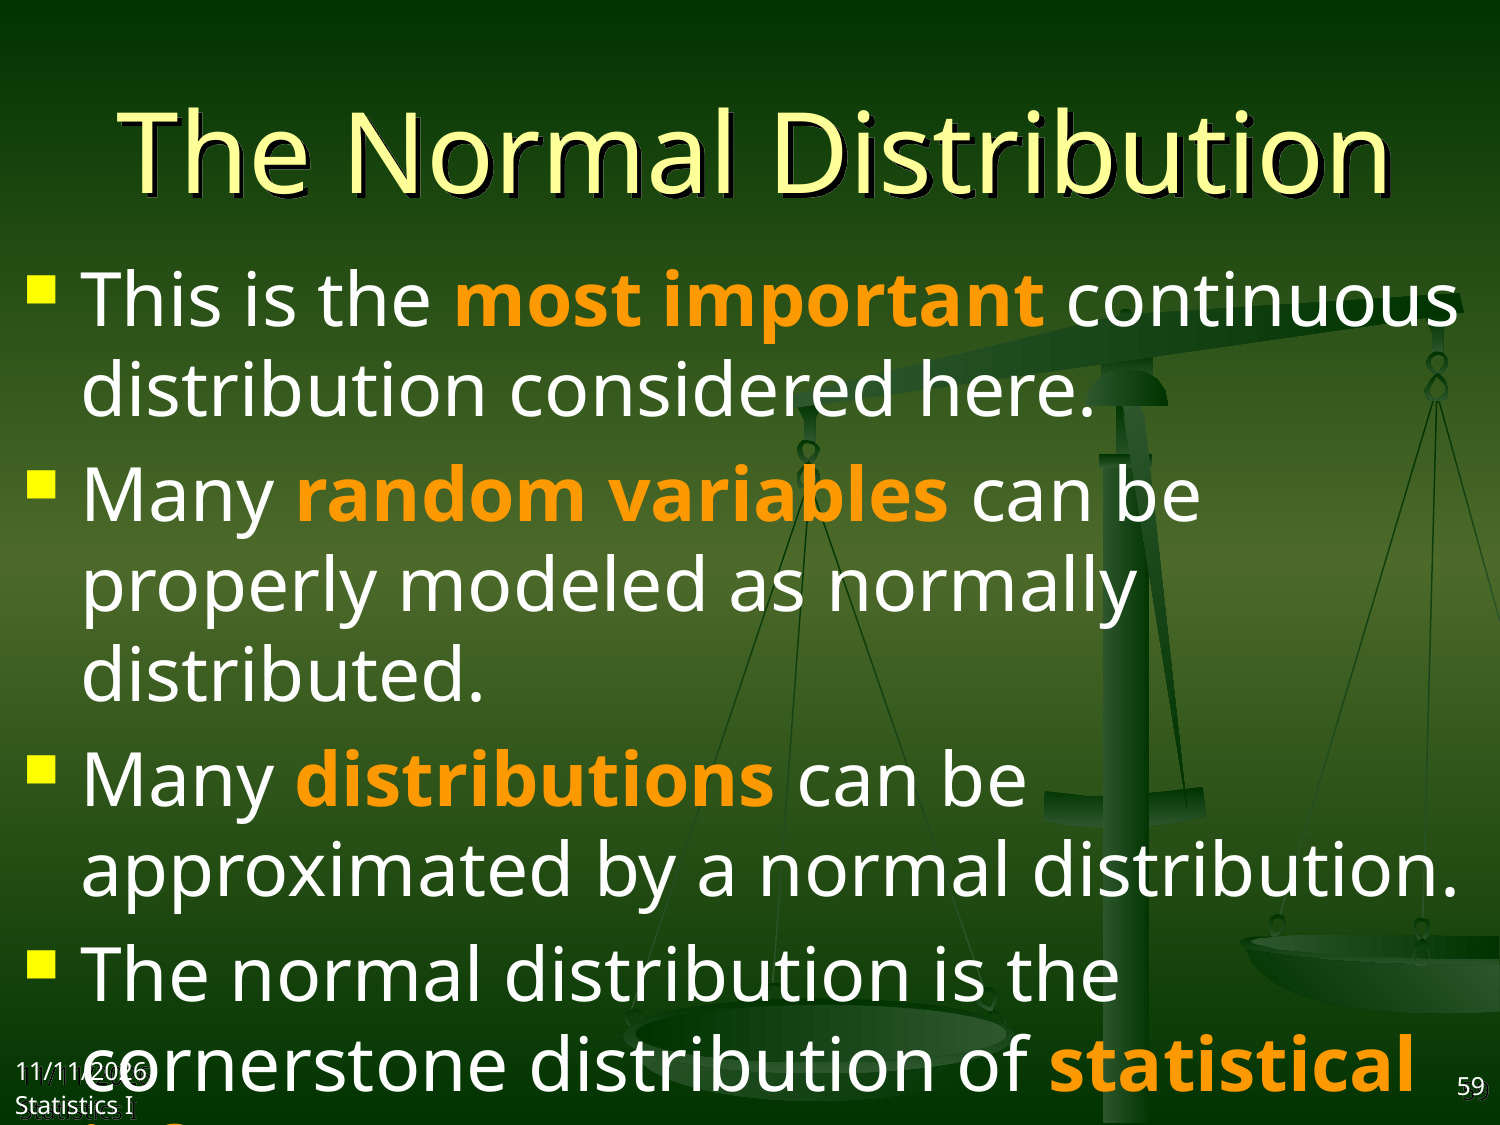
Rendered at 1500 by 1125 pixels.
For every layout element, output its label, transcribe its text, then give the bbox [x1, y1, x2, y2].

list This is the most important continuous distribution considered here. Many random variables can be properly modeled as normally distributed. Many distributions can be approximated by a normal distribution. The normal distribution is the cornerstone distribution of statistical inference. [8, 243, 1492, 1048]
title The Normal Distribution [29, 42, 1483, 243]
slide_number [0, 1049, 351, 1125]
slide_number 59 [1149, 1049, 1500, 1125]
